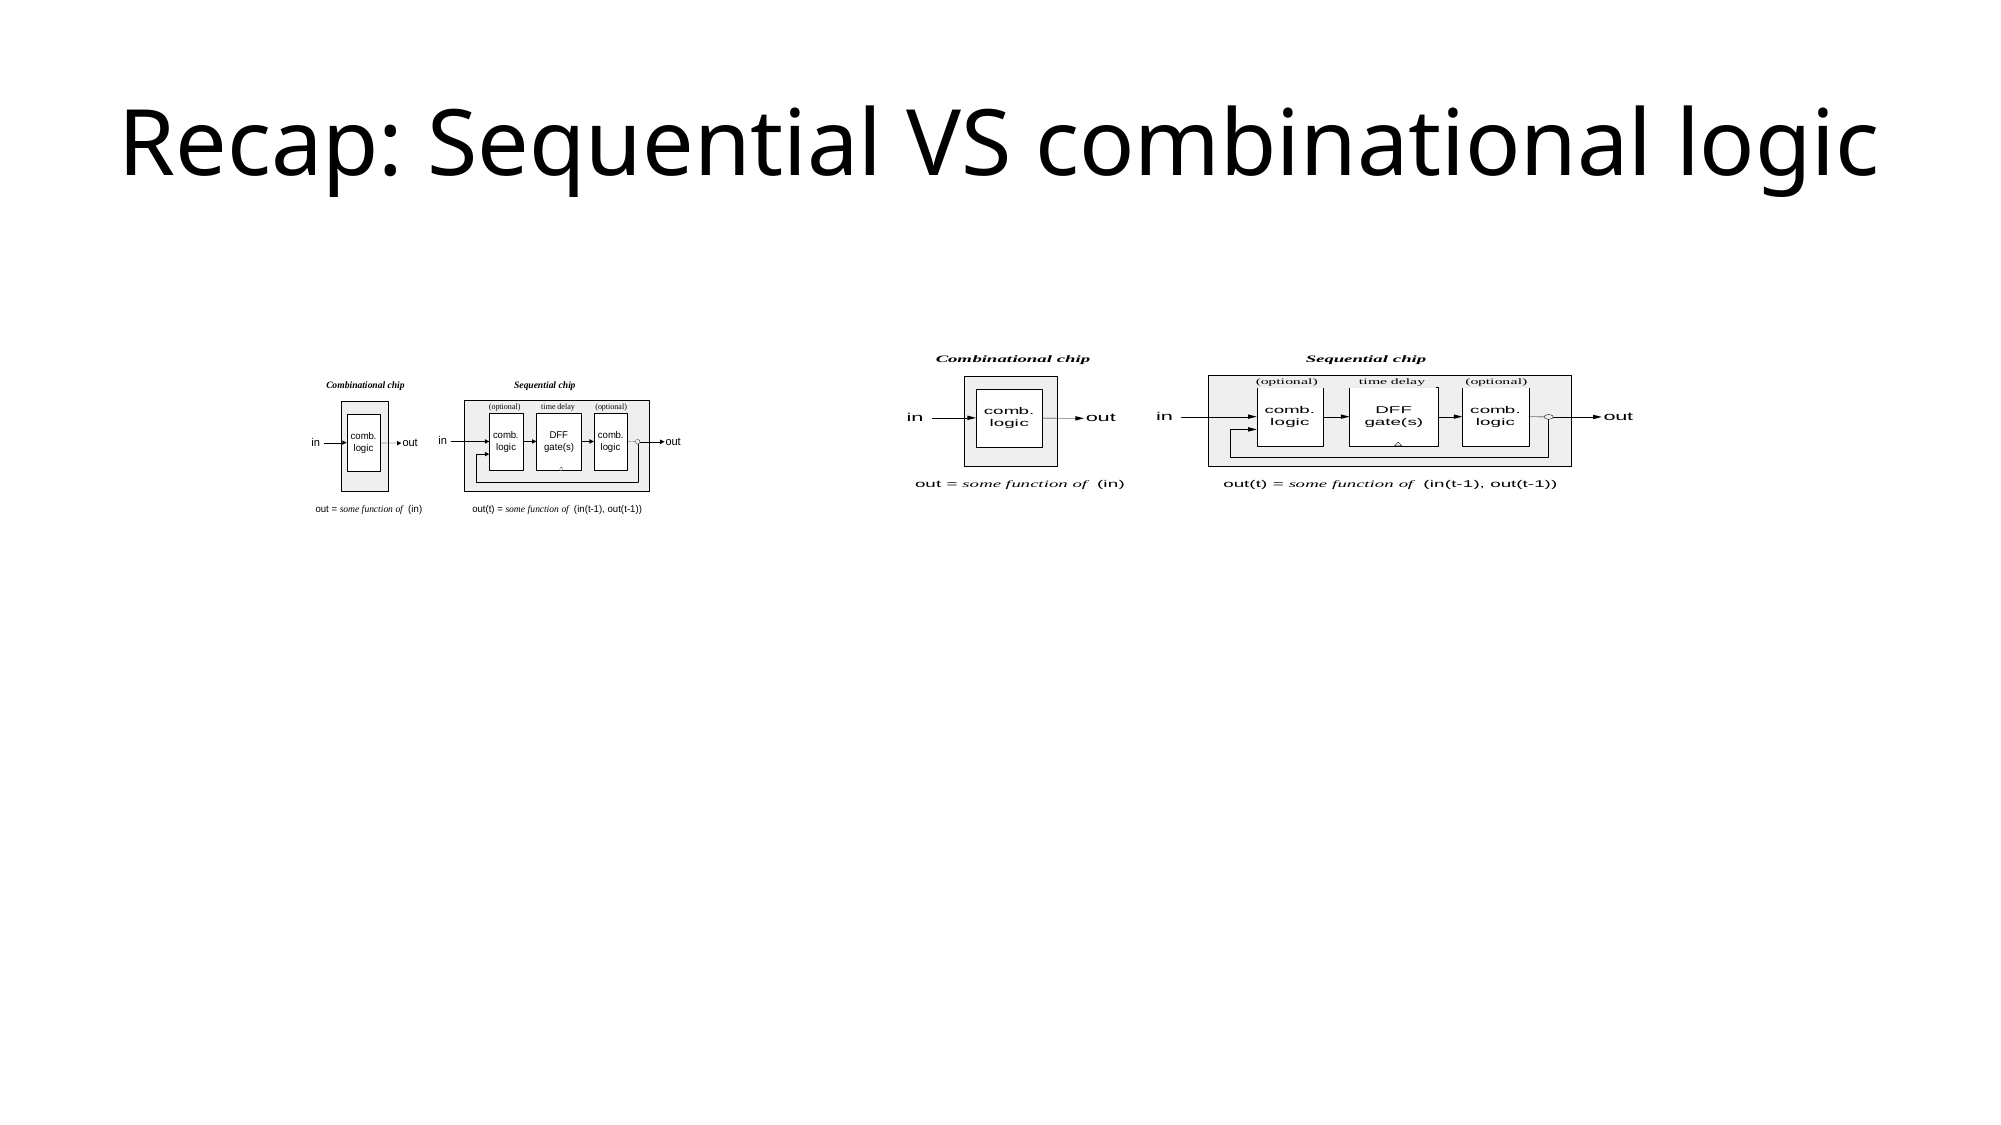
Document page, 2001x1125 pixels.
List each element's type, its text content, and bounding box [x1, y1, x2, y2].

title Recap: Sequential VS combinational logic [99, 45, 1900, 233]
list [902, 331, 1648, 765]
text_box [309, 357, 688, 786]
